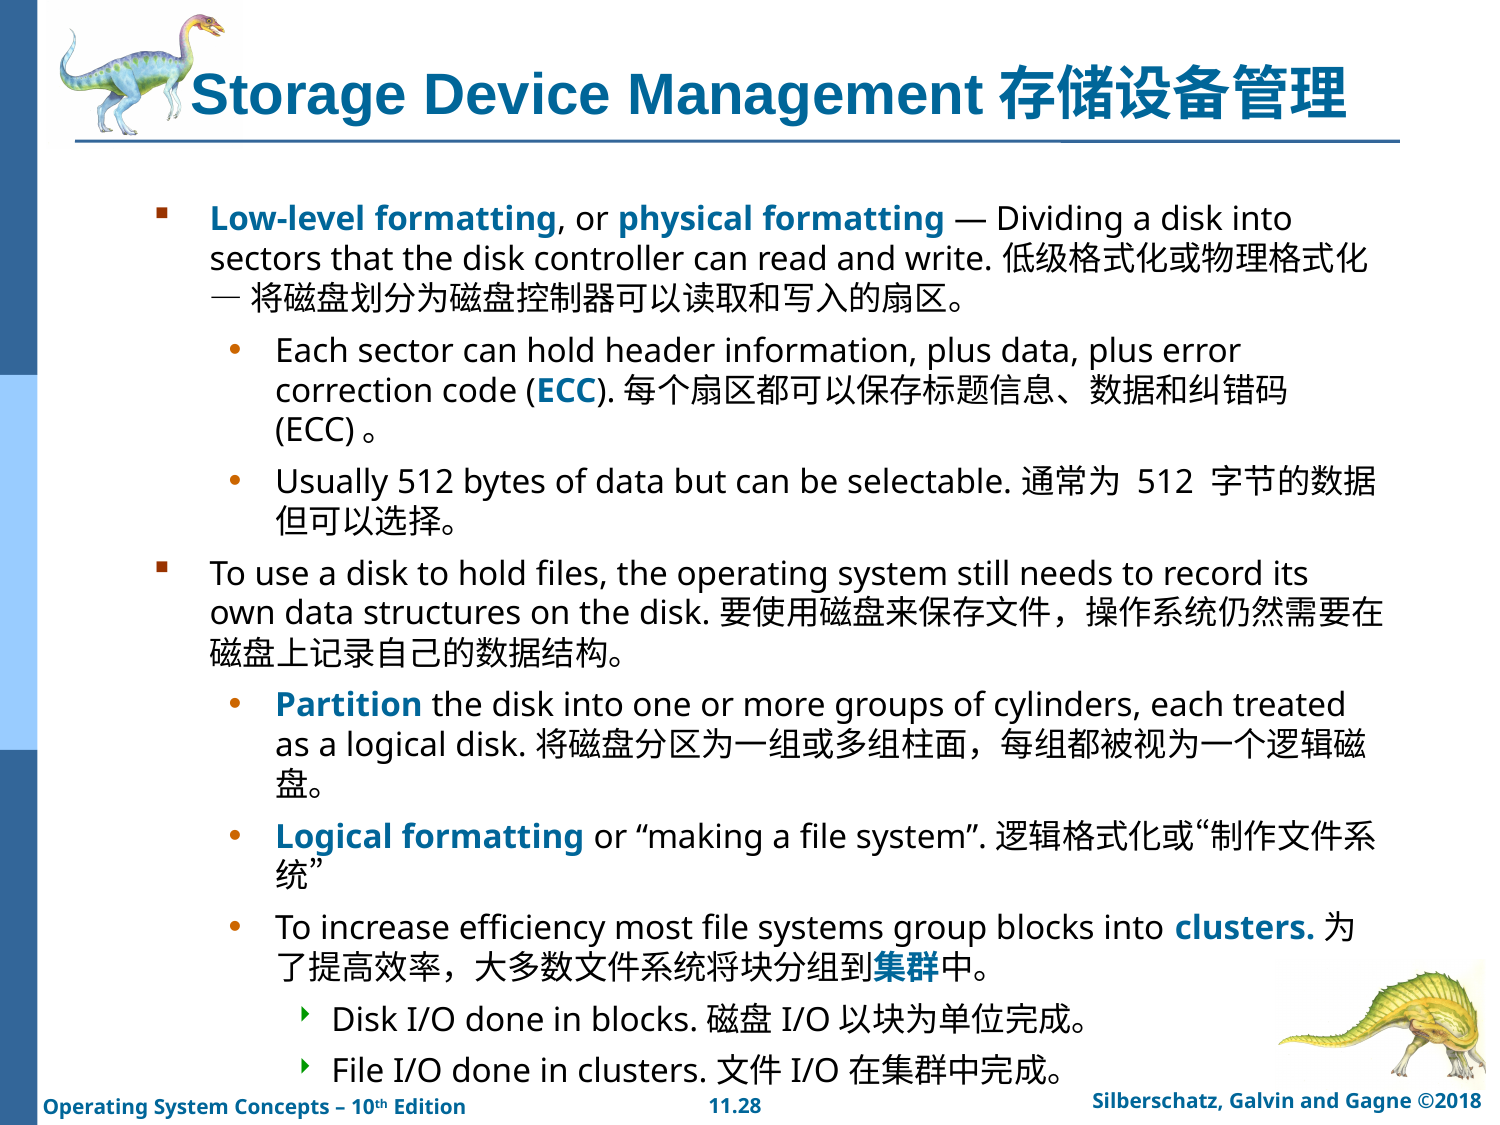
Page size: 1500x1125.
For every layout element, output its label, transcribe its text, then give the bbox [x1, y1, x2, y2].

picture [1275, 959, 1486, 1090]
title Storage Device Management存储设备管理 [113, 39, 1425, 135]
picture [46, 0, 243, 149]
list Low-level formatting, or physical formatting — Dividing a disk into sectors that the disk controller can read and write.低级格式化或物理格式化 — 将磁盘划分为磁盘控制器可以读取和写入的扇区。 Each sector can hold header information, plus data, plus error correction code (ECC).每个扇区都可以保存标题信息、数据和纠错码 (ECC)。 Usually 512 bytes of data but can be selectable.通常为 512 字节的数据但可以选择。 To use a disk to hold files, the operating system still needs to record its own data structures on the disk.要使用磁盘来保存文件，操作系统仍然需要在磁盘上记录自己的数据结构。 Partition the disk into one or more groups of cylinders, each treated as a logical disk.将磁盘分区为一组或多组柱面，每组都被视为一个逻辑磁盘。 Logical formatting or “making a file system”.逻辑格式化或“制作文件系统” To increase efficiency most file systems group blocks into clusters.为了提高效率，大多数文件系统将块分组到集群中。 Disk I/O done in blocks.磁盘I/O以块为单位完成。 File I/O done in clusters.文件I/O在集群中完成。 [138, 189, 1401, 934]
